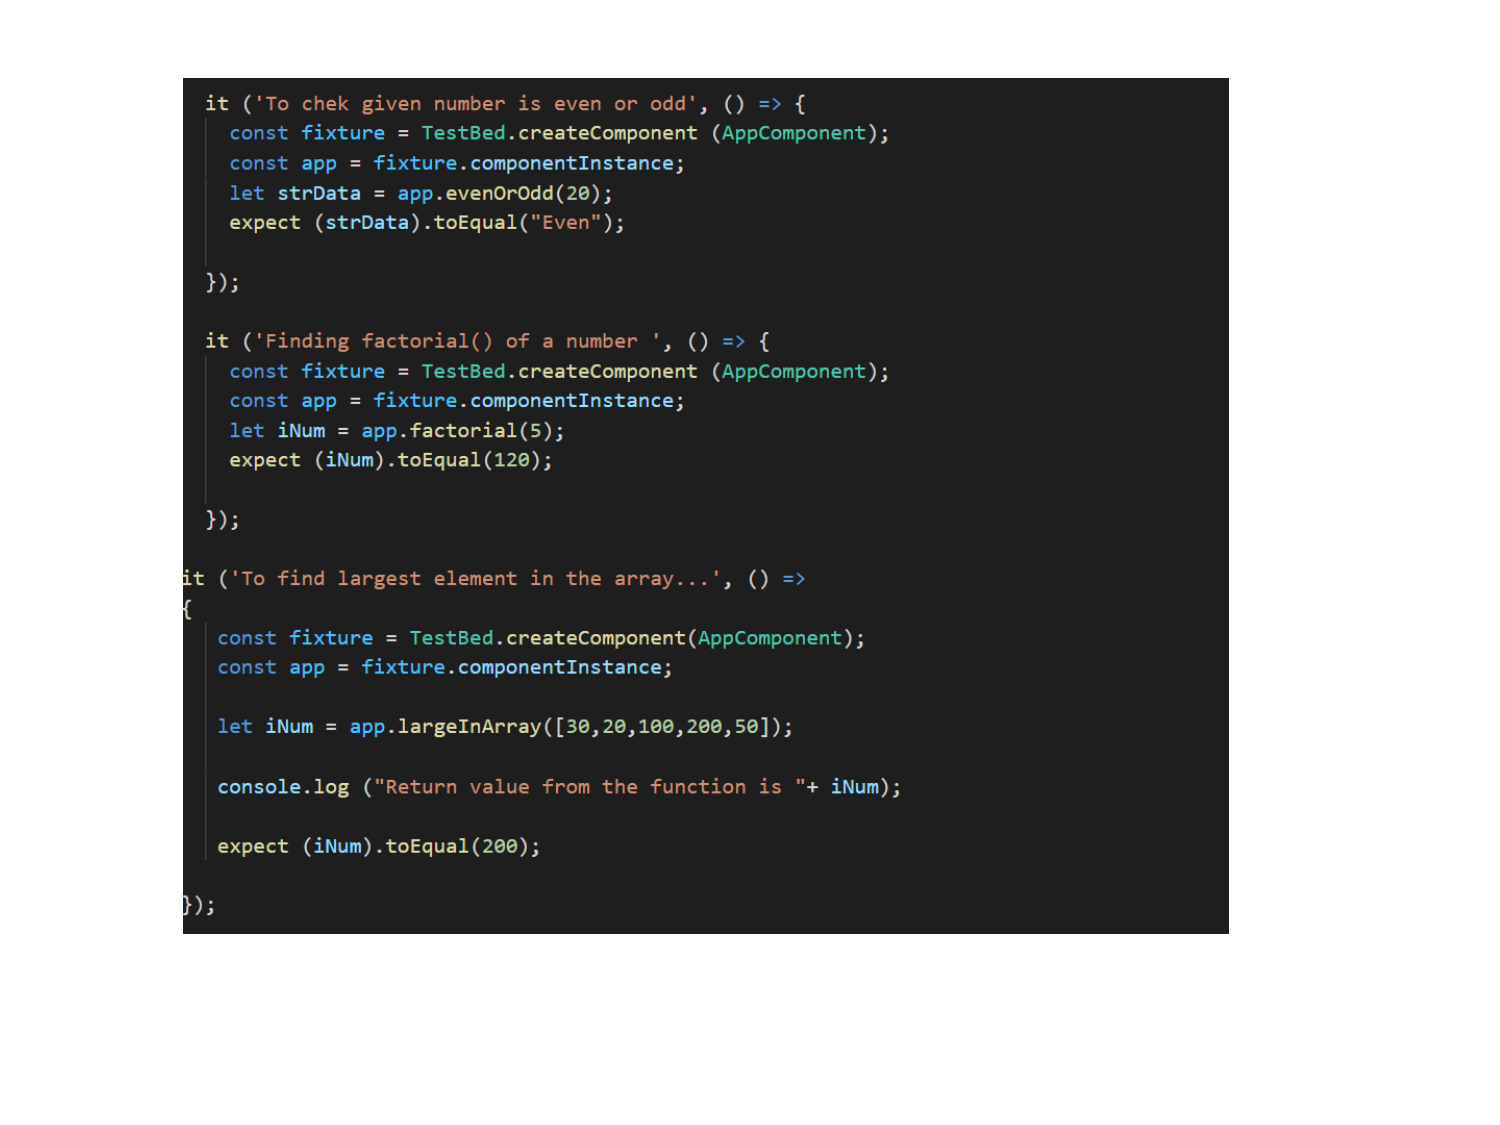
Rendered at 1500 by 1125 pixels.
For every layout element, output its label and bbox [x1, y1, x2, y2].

picture [182, 77, 1229, 934]
